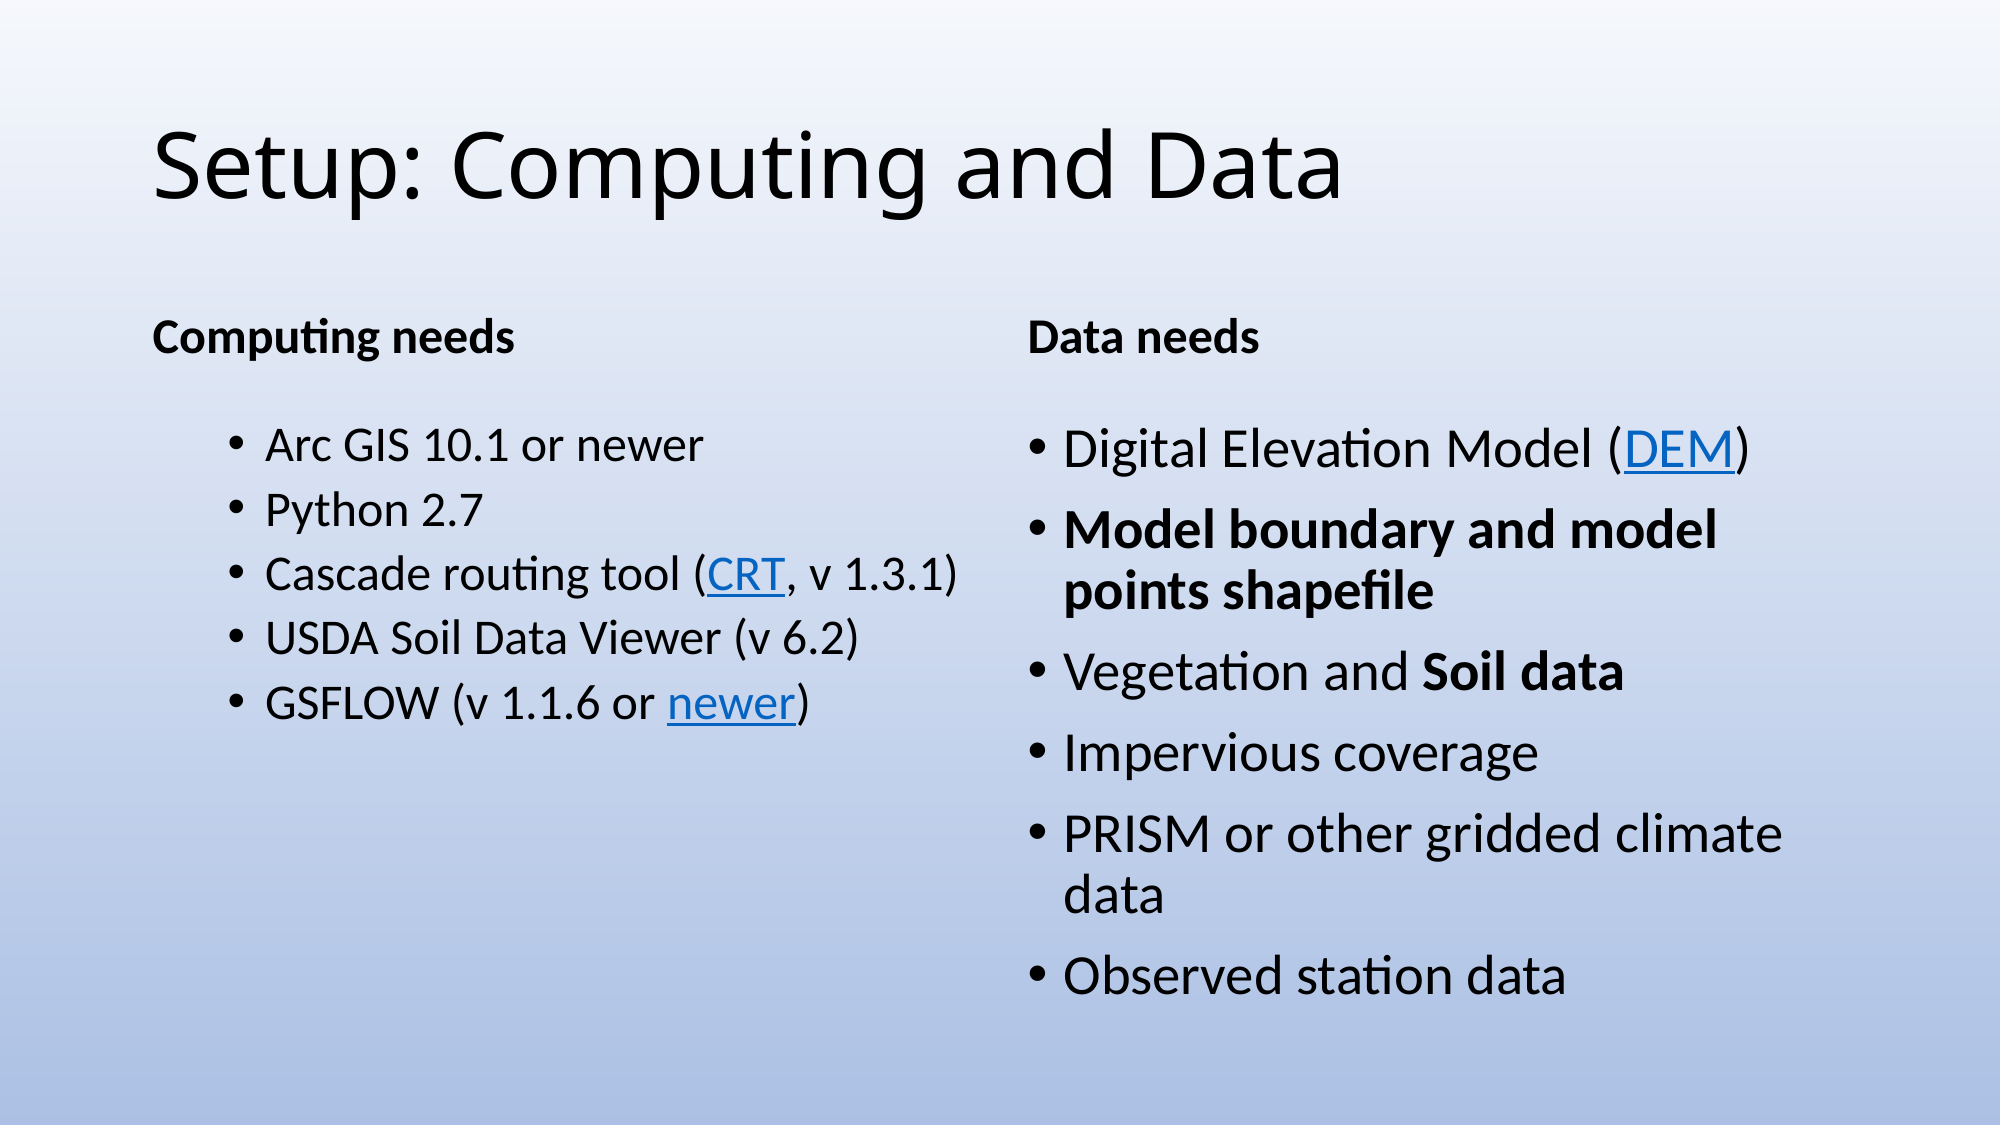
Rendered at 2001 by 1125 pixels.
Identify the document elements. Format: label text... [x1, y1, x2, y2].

list Arc GIS 10.1 or newer Python 2.7 Cascade routing tool (CRT, v 1.3.1) USDA Soil Data Viewer (v 6.2) GSFLOW (v 1.1.6 or newer) [137, 410, 984, 1016]
title Setup: Computing and Data [137, 59, 1863, 278]
list Digital Elevation Model (DEM) Model boundary and model points shapefile Vegetation and Soil data Impervious coverage PRISM or other gridded climate data Observed station data [1012, 410, 1863, 1016]
list Computing needs [137, 275, 984, 373]
list Data needs [1012, 275, 1863, 373]
